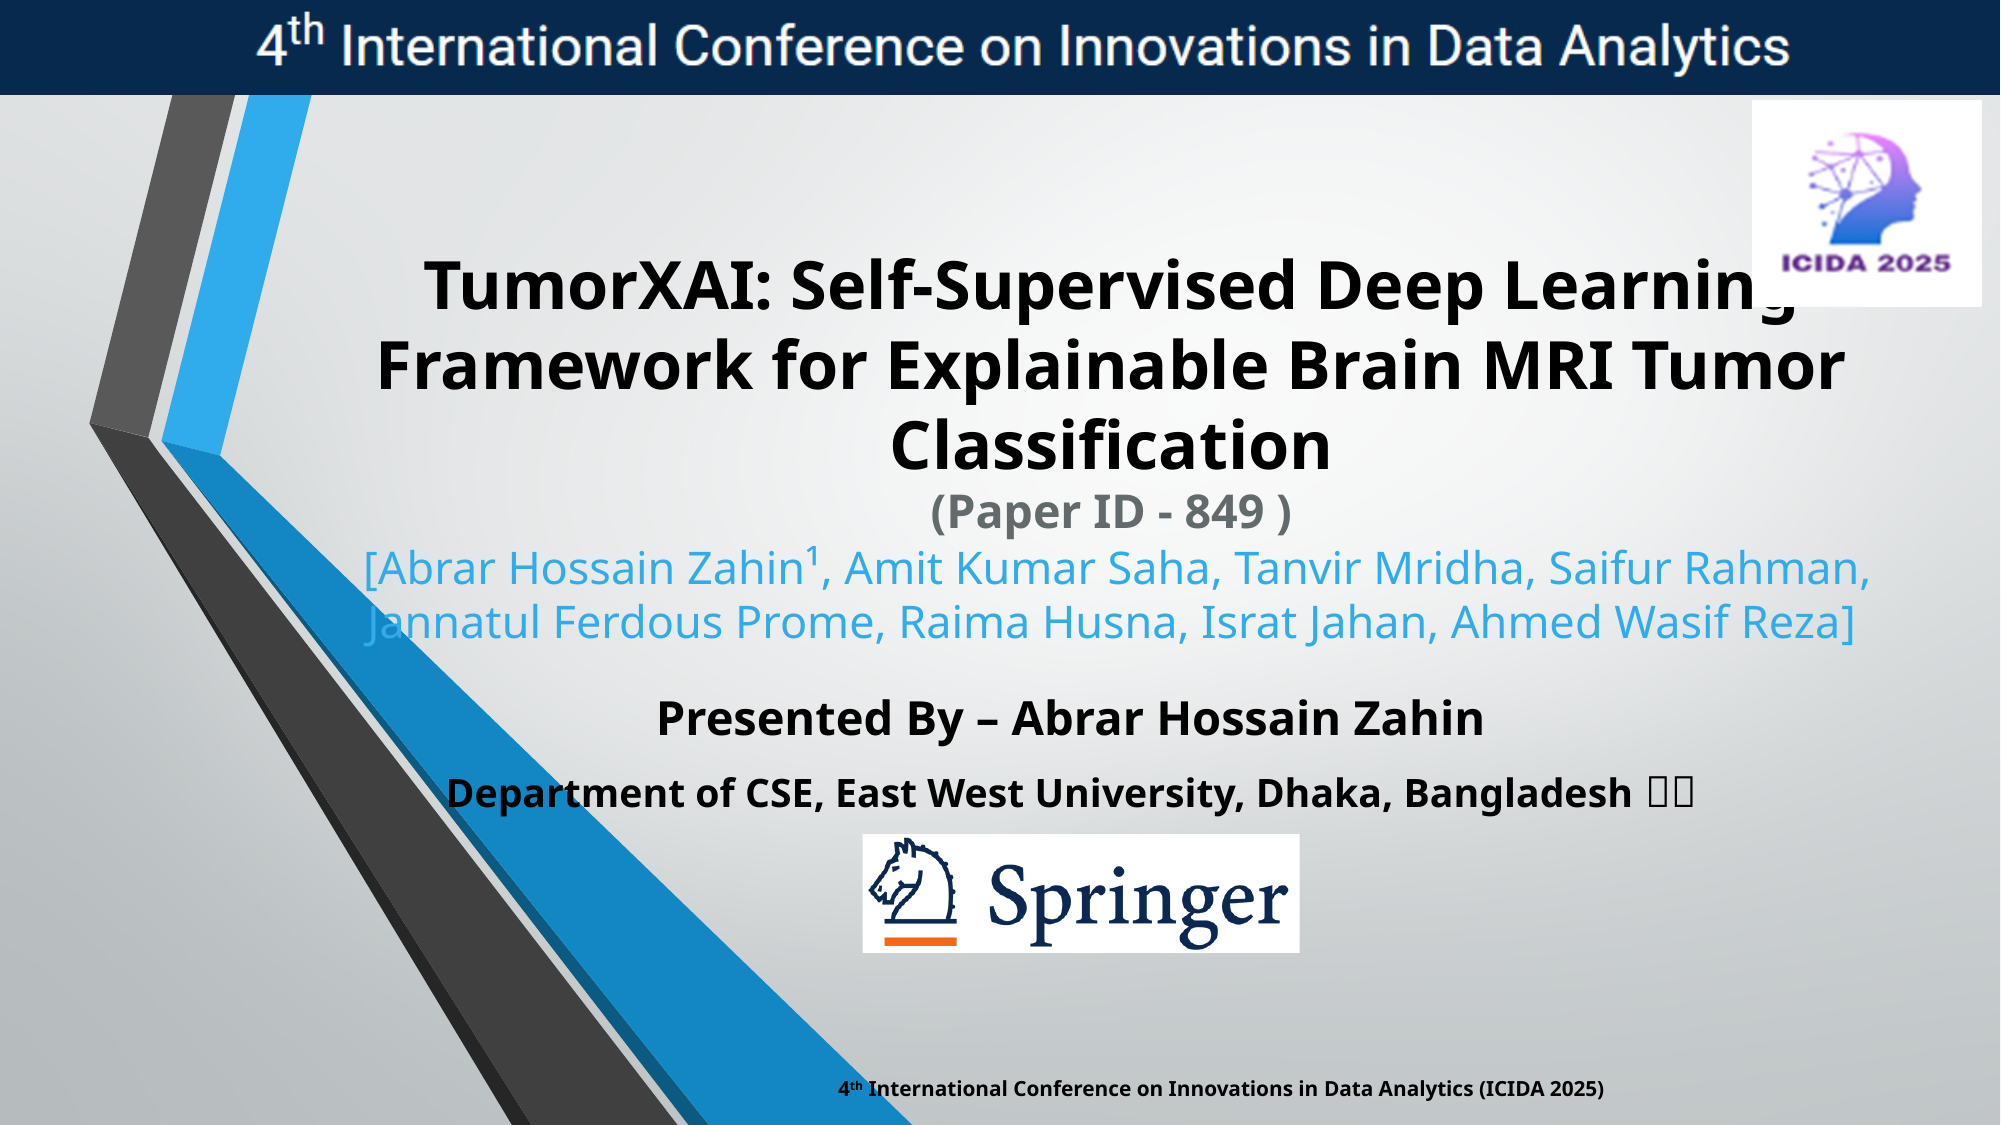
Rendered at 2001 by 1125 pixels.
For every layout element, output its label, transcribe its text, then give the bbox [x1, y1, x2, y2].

subtitle Presented By – Abrar Hossain Zahin Department of CSE, East West University, Dhaka, Bangladesh 🇧🇩 [246, 680, 1897, 825]
picture [0, 0, 2000, 95]
picture [1752, 100, 1982, 308]
title TumorXAI: Self-Supervised Deep Learning Framework for Explainable Brain MRI Tumor Classification (Paper ID - 849 ) [Abrar Hossain Zahin¹, Amit Kumar Saha, Tanvir Mridha, Saifur Rahman, Jannatul Ferdous Prome, Raima Husna, Israt Jahan, Ahmed Wasif Reza] [223, 226, 2000, 656]
footer 4th International Conference on Innovations in Data Analytics (ICIDA 2025) [641, 1058, 1802, 1119]
picture [862, 834, 1300, 953]
